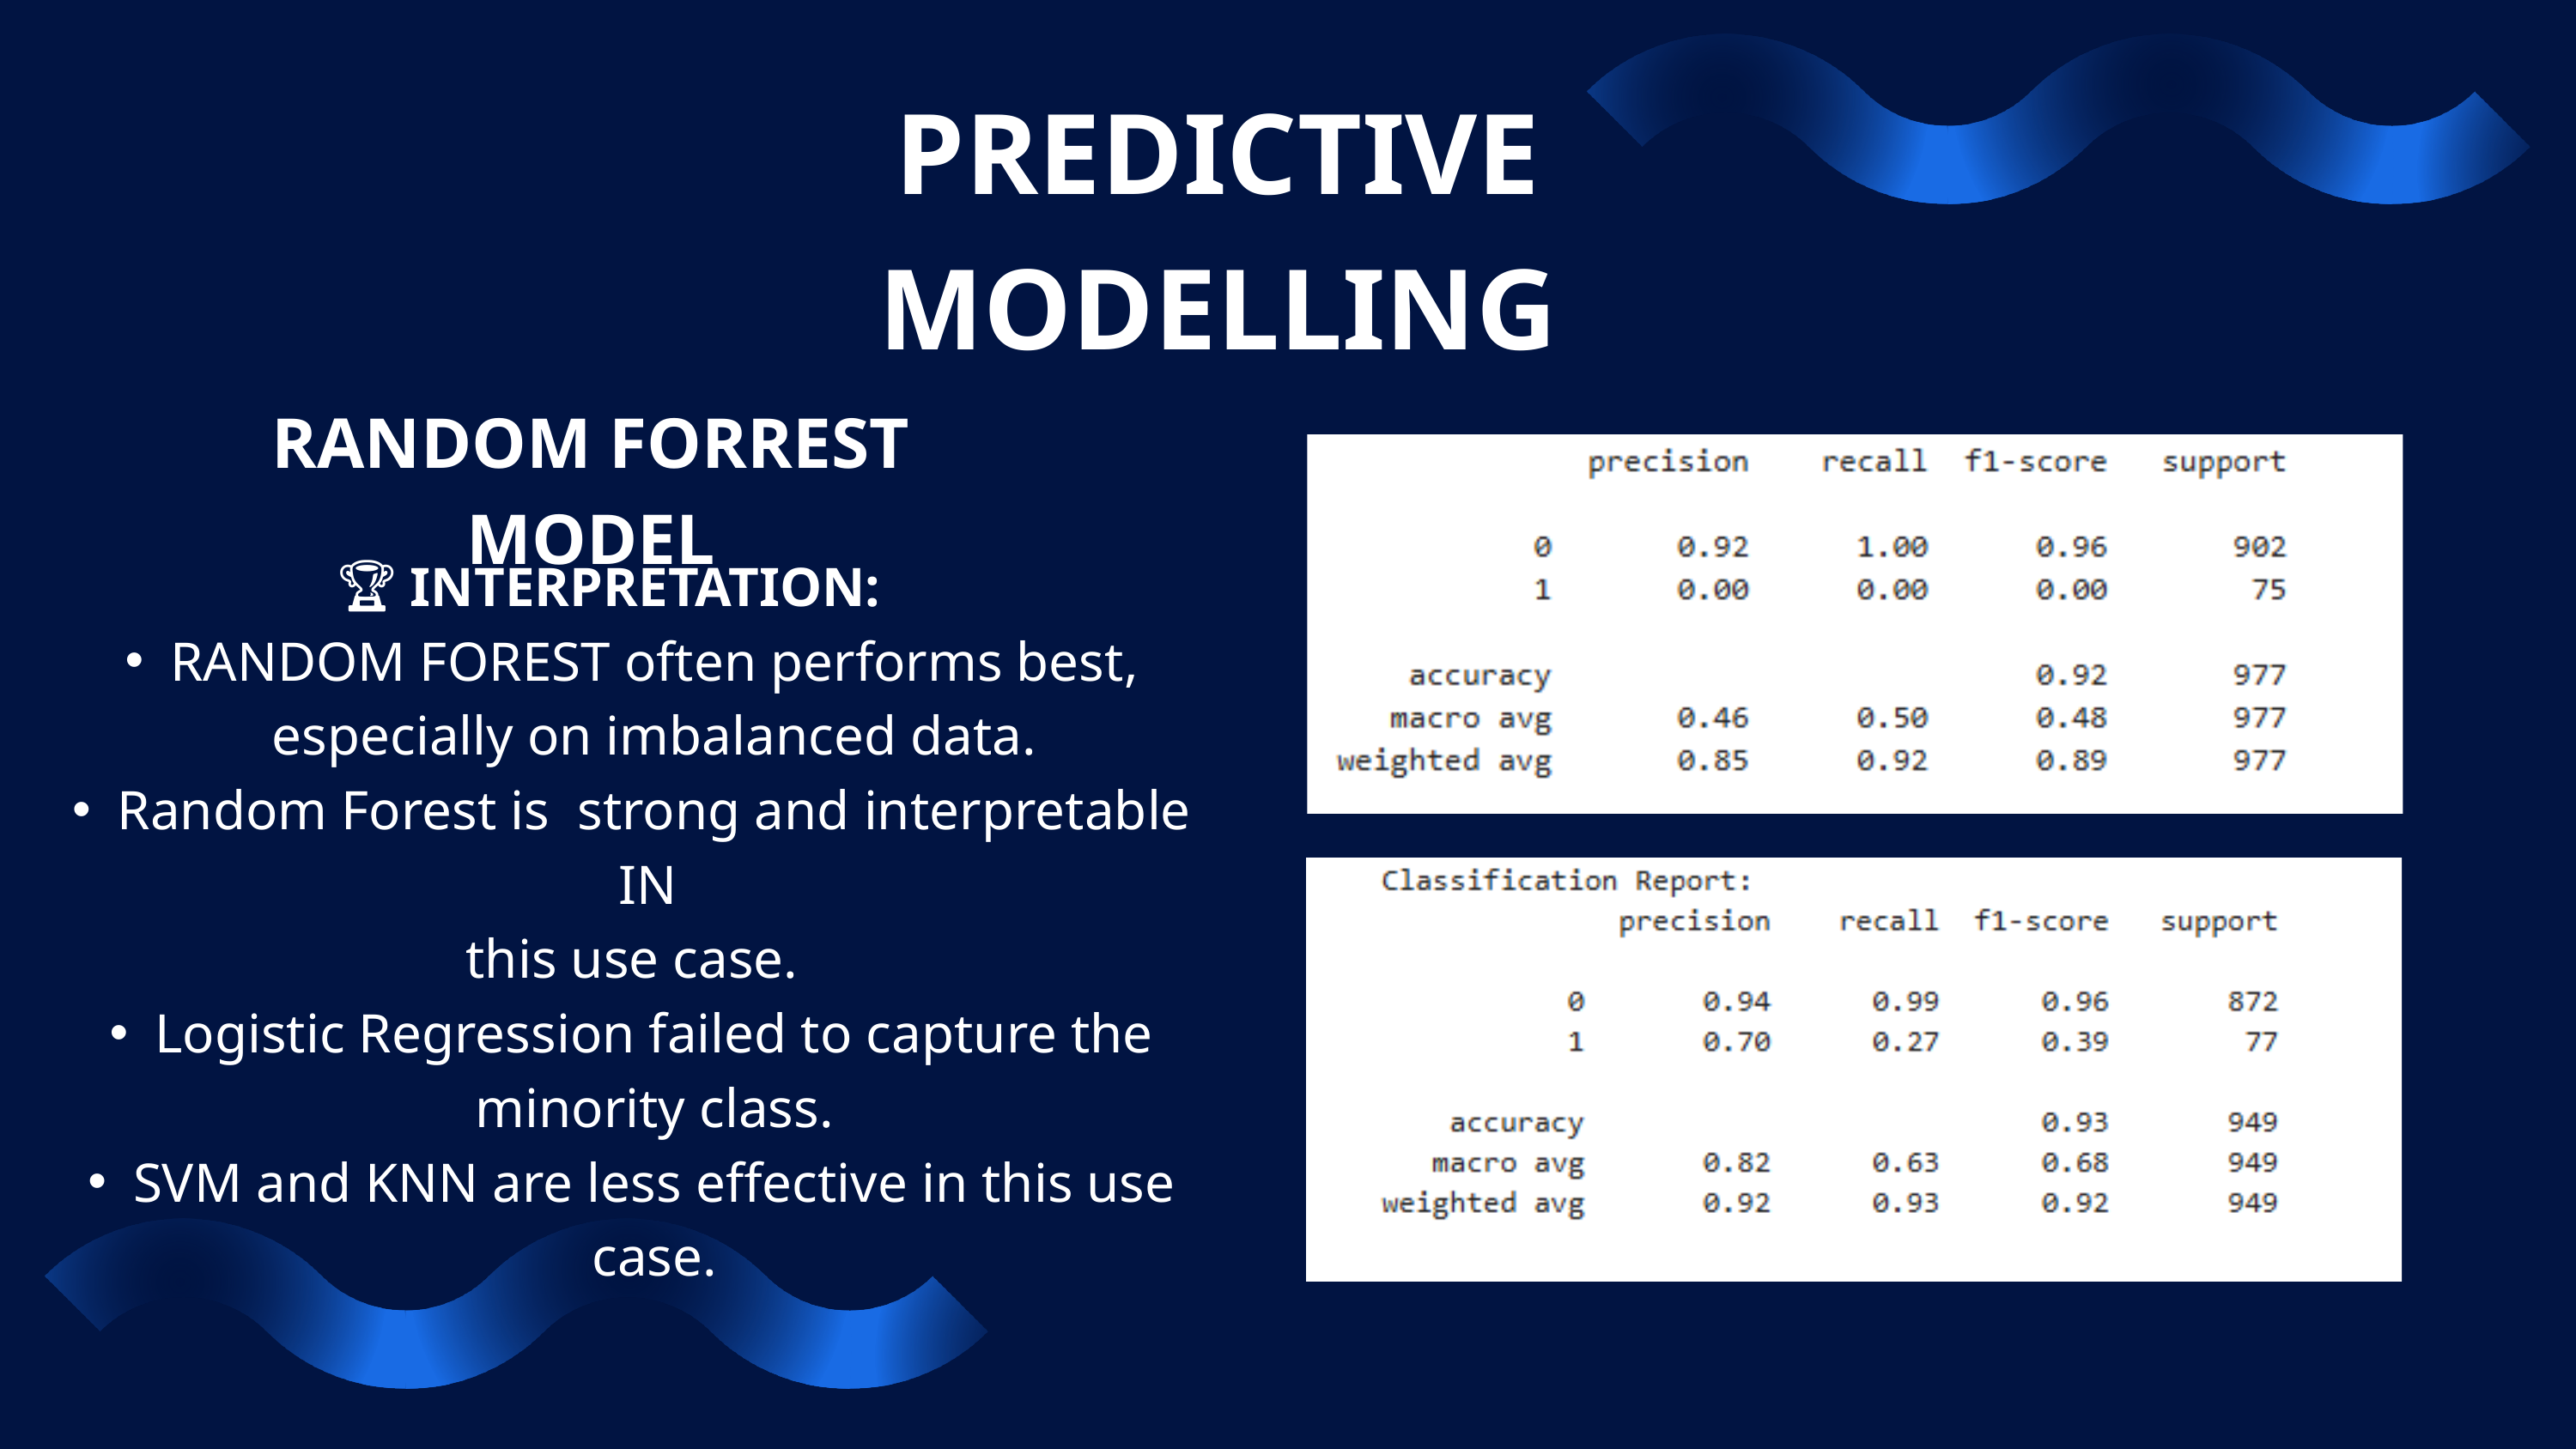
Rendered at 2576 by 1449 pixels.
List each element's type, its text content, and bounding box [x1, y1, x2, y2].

text_box 🏆 INTERPRETATION: RANDOM FOREST often performs best, especially on imbalanced data. Random Forest is strong and interpretable IN this use case. Logistic Regression failed to capture the minority class. SVM and KNN are less effective in this use case. [0, 543, 1219, 1361]
text_box [42, 1361, 990, 1389]
text_box [1306, 858, 2403, 1282]
text_box [1307, 434, 2403, 814]
text_box RANDOM FORREST MODEL [192, 385, 990, 543]
text_box [1584, 33, 2532, 204]
text_box PREDICTIVE MODELLING [643, 60, 1793, 373]
